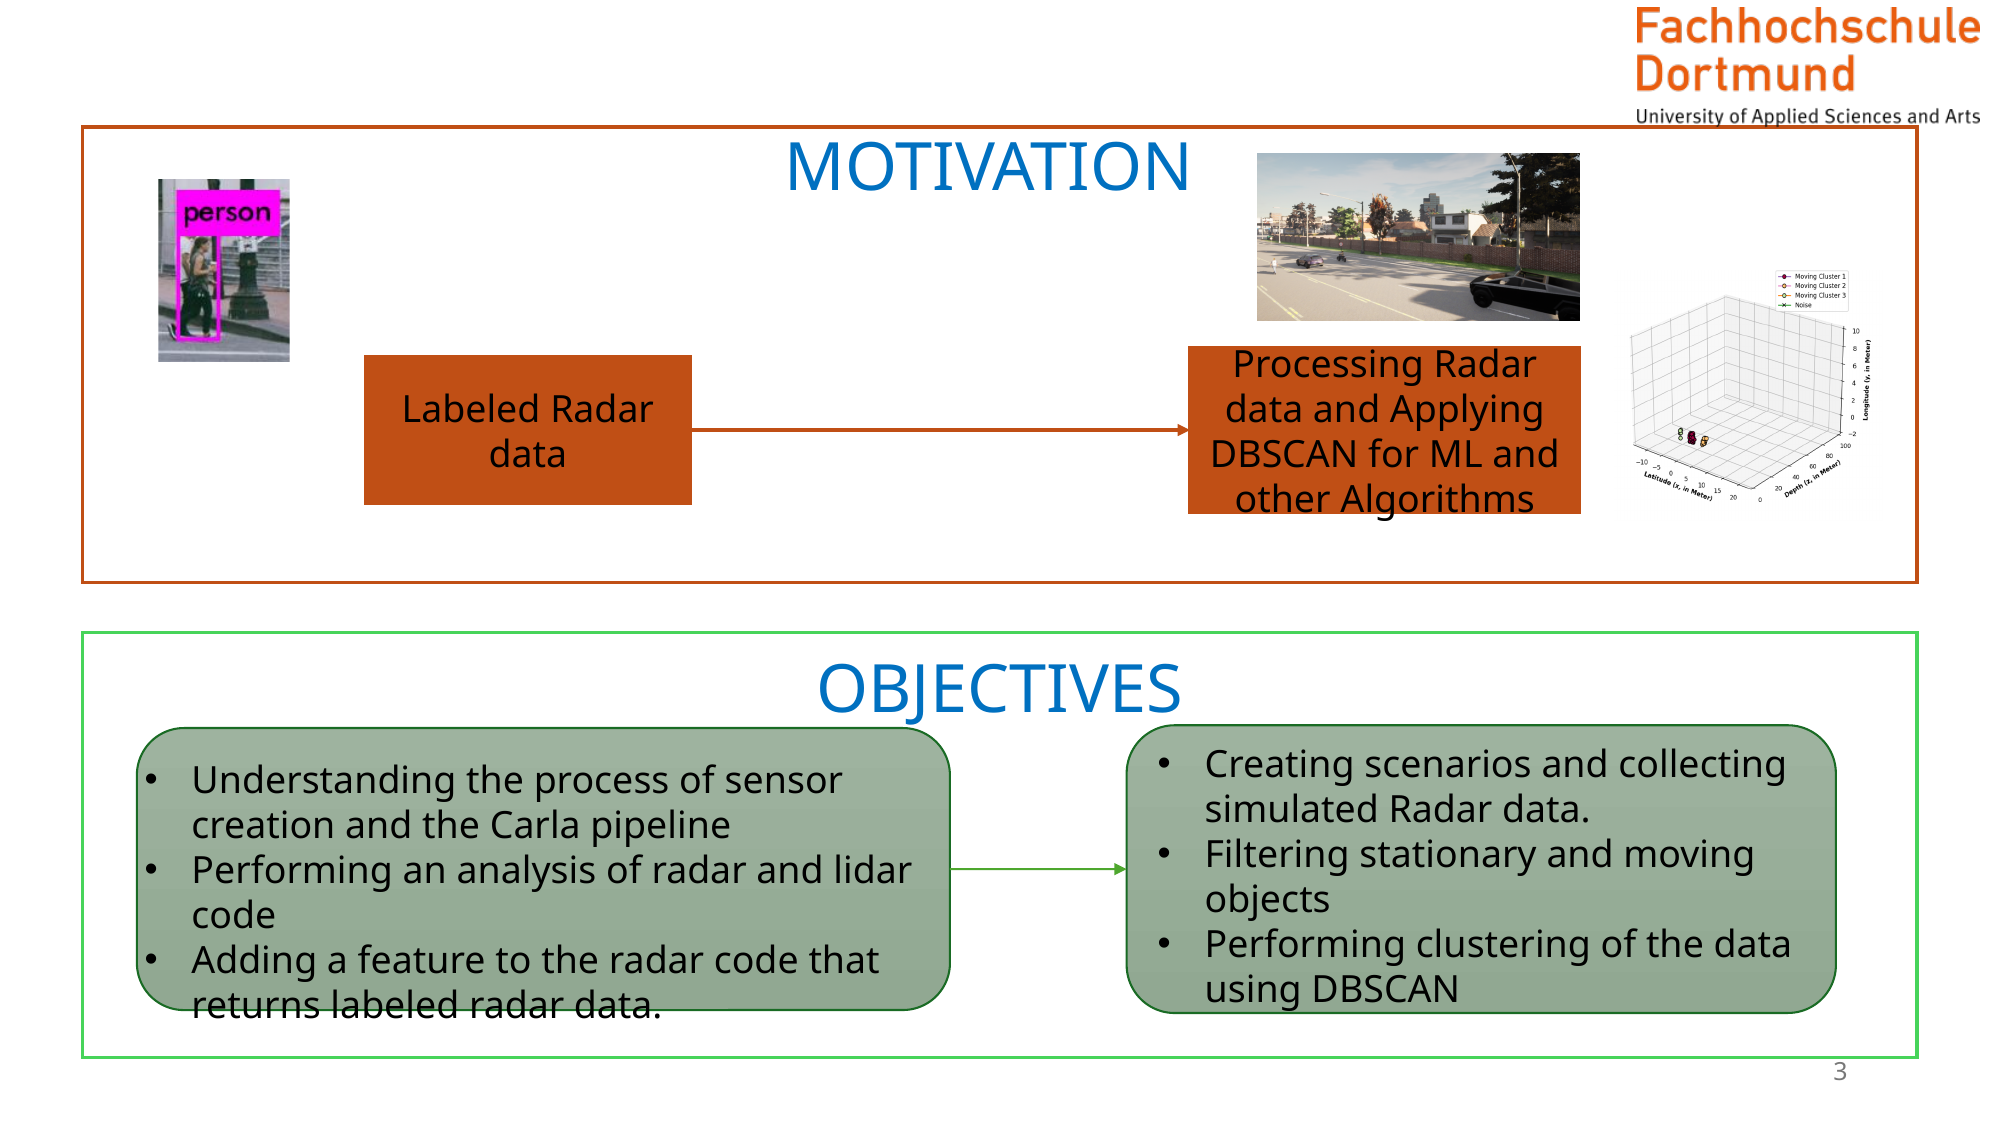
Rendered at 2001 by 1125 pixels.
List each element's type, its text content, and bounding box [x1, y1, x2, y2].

text_box Creating scenarios and collecting simulated Radar data. Filtering stationary and moving objects Performing clustering of the data using DBSCAN [1142, 732, 1820, 1018]
text_box MOTIVATION [770, 116, 1209, 212]
picture [1636, 6, 1980, 129]
picture [157, 178, 291, 362]
slide_number 3 [1412, 1042, 1863, 1103]
text_box [81, 631, 1919, 1059]
text_box OBJECTIVES [801, 638, 1198, 734]
text_box [81, 125, 1919, 584]
picture [1614, 269, 1883, 522]
text_box Understanding the process of sensor creation and the Carla pipeline Performing an analysis of radar and lidar code Adding a feature to the radar code that returns labeled radar data. [129, 748, 942, 1034]
picture [1256, 153, 1581, 321]
